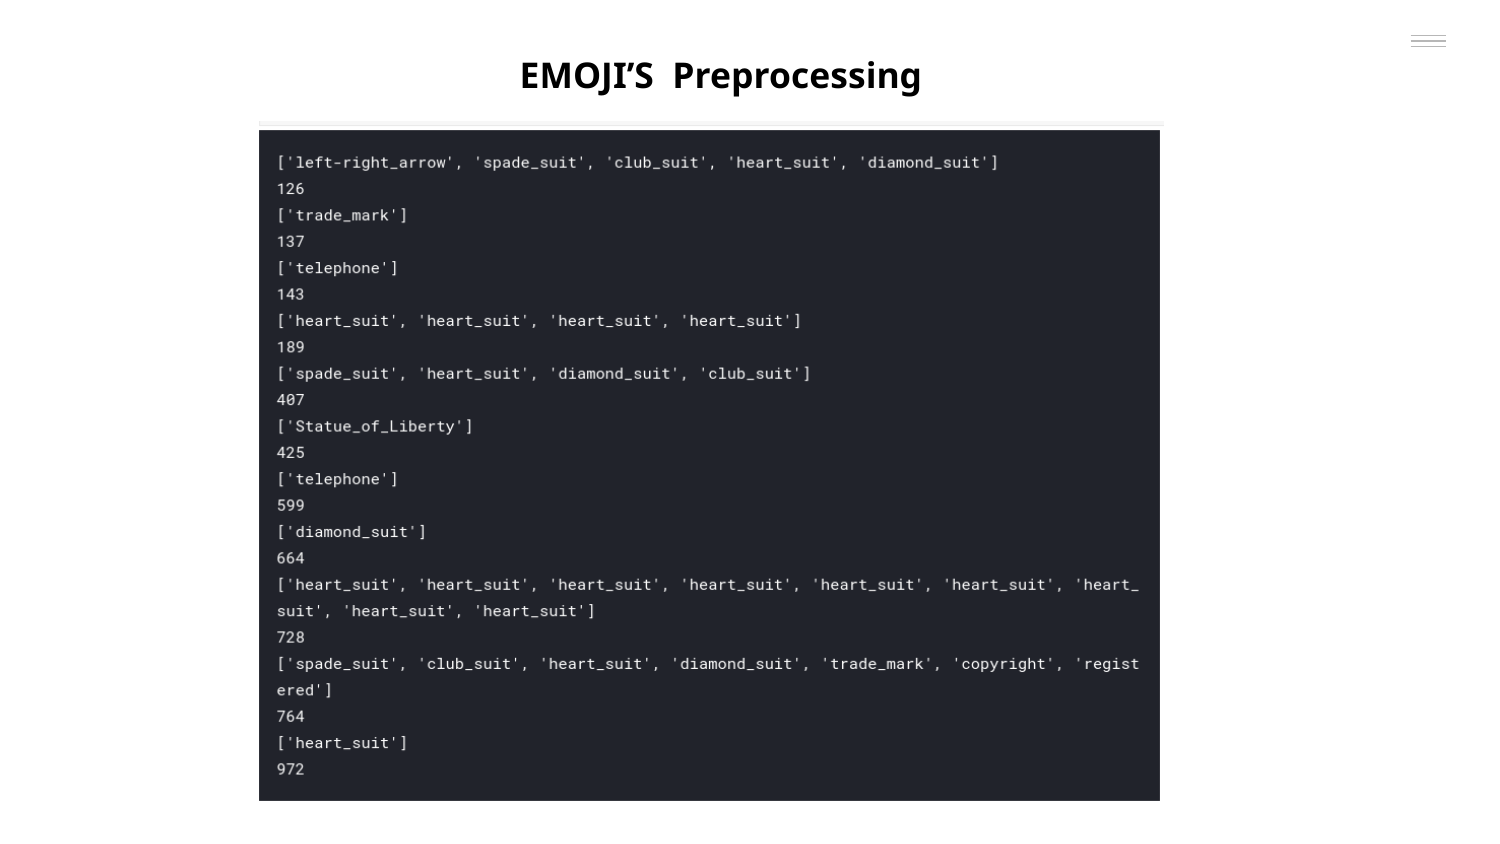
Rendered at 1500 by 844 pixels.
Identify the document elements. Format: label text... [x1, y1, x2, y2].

text_box EMOJI’S Preprocessing [354, 38, 1064, 108]
picture [255, 120, 1164, 808]
